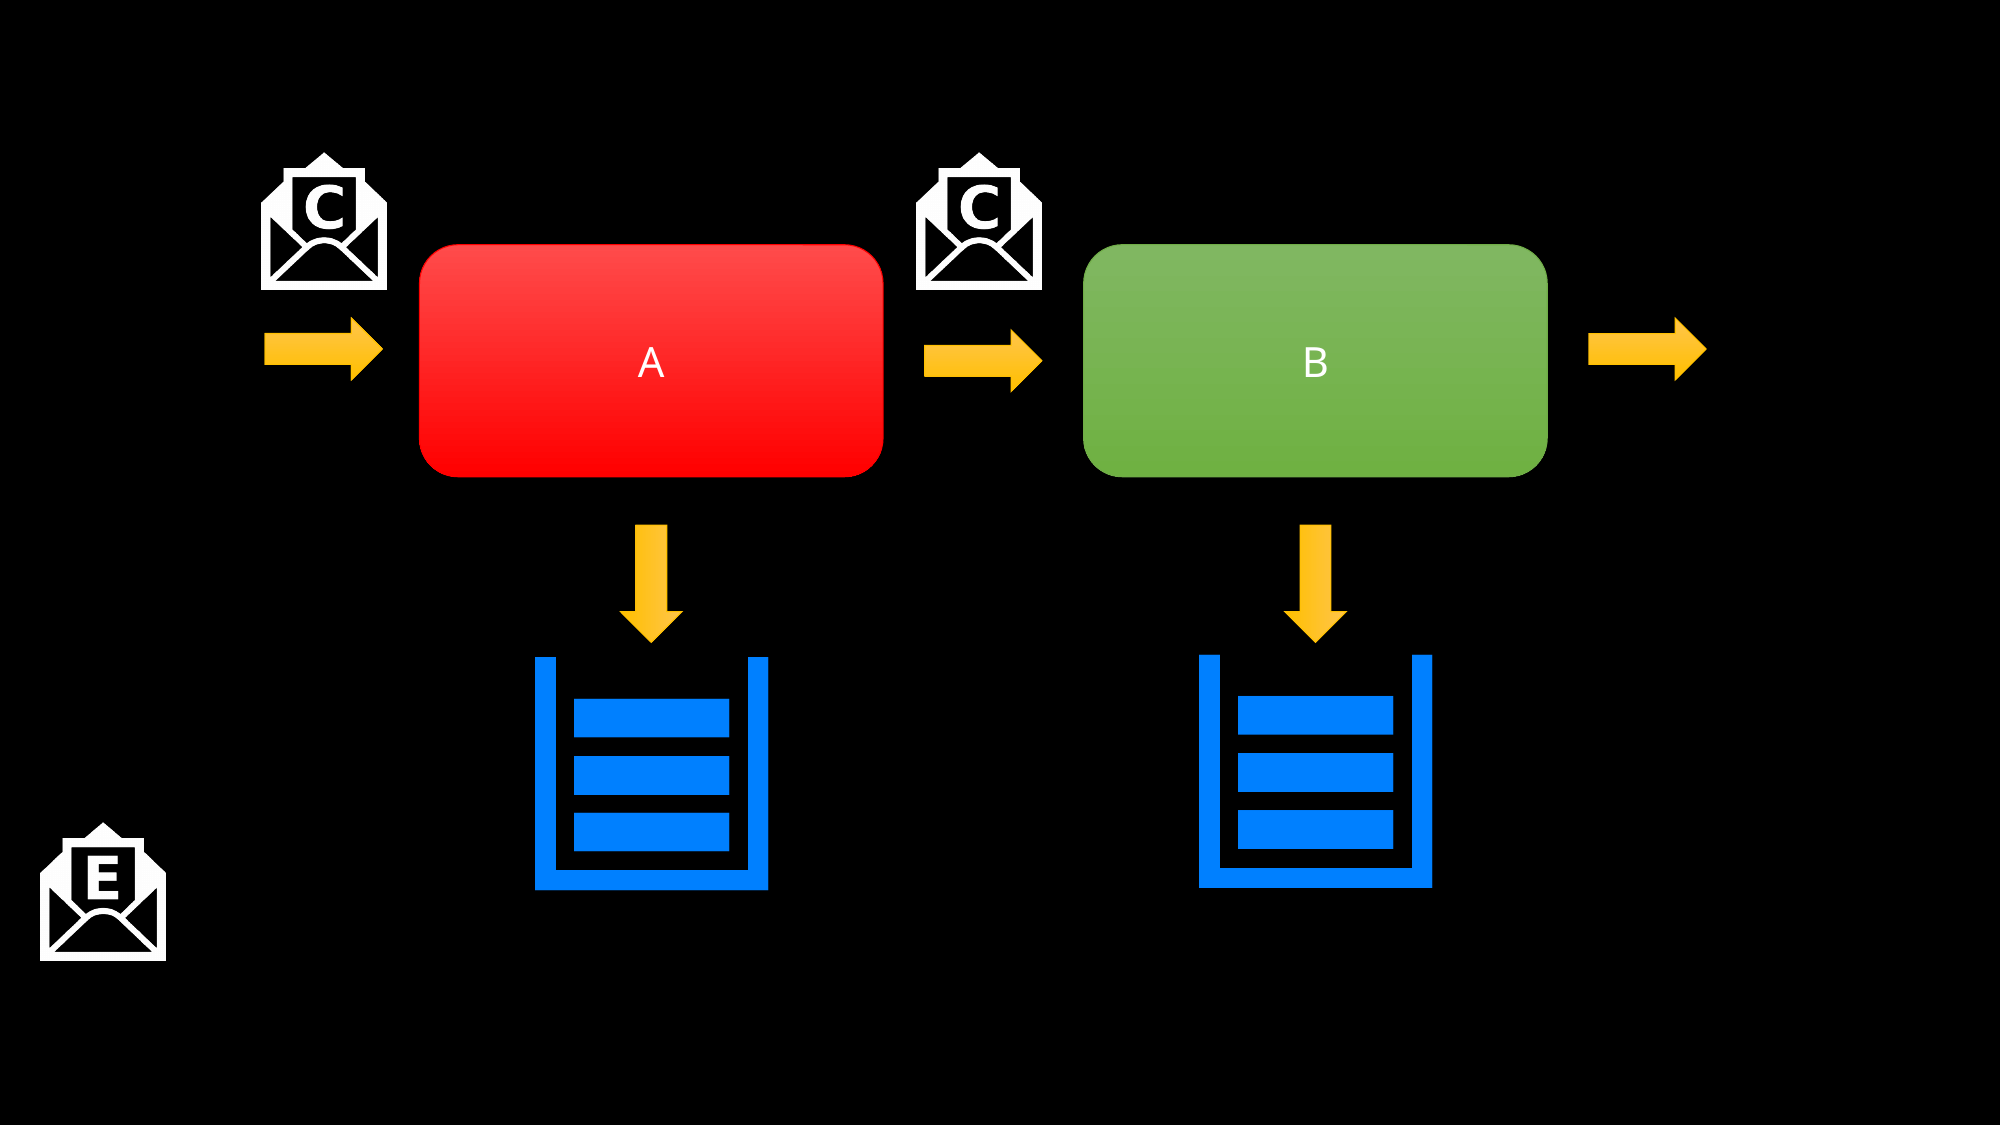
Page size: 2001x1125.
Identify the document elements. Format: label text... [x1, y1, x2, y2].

picture [522, 644, 781, 903]
text_box A [418, 244, 884, 478]
picture [916, 152, 1042, 290]
text_box [264, 316, 383, 382]
picture [1186, 641, 1445, 901]
picture [40, 822, 166, 961]
picture [261, 152, 387, 290]
text_box B [1083, 244, 1548, 478]
text_box [924, 328, 1043, 393]
text_box [1588, 316, 1707, 382]
text_box [1283, 524, 1348, 641]
text_box [619, 524, 684, 644]
